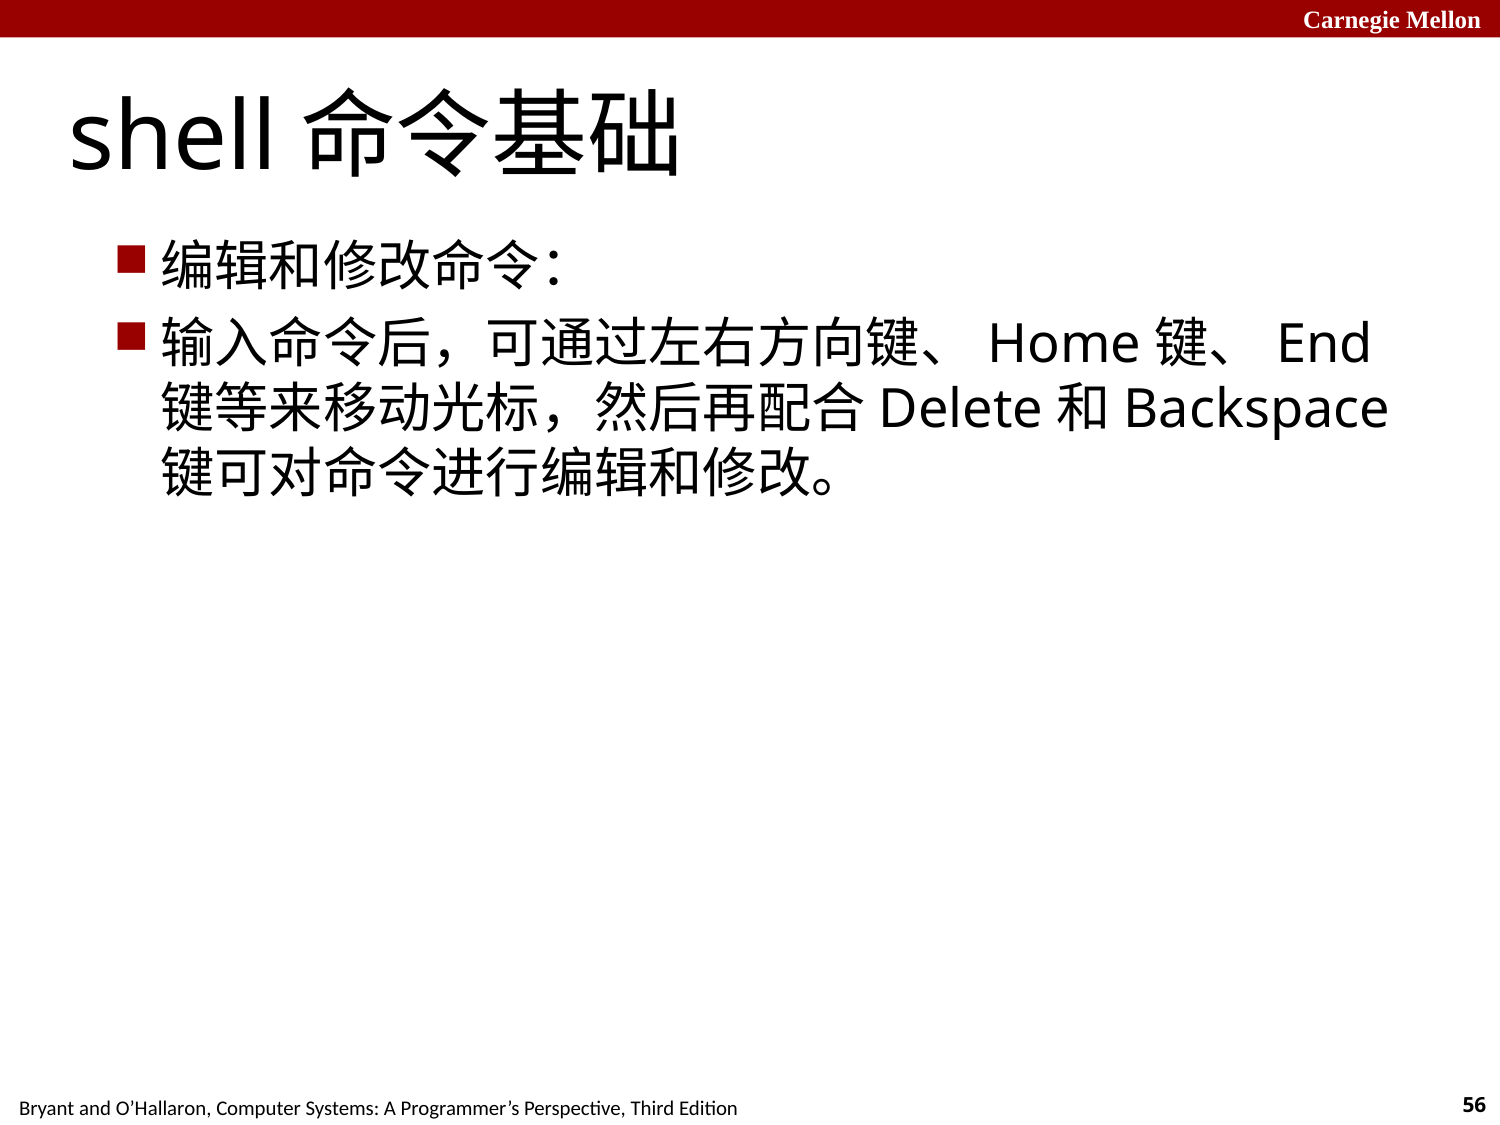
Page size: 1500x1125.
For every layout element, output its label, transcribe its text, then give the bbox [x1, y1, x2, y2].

title shell命令基础 [62, 41, 1438, 222]
list 编辑和修改命令： 输入命令后，可通过左右方向键、Home键、End键等来移动光标，然后再配合Delete和Backspace键可对命令进行编辑和修改。 [112, 224, 1426, 551]
